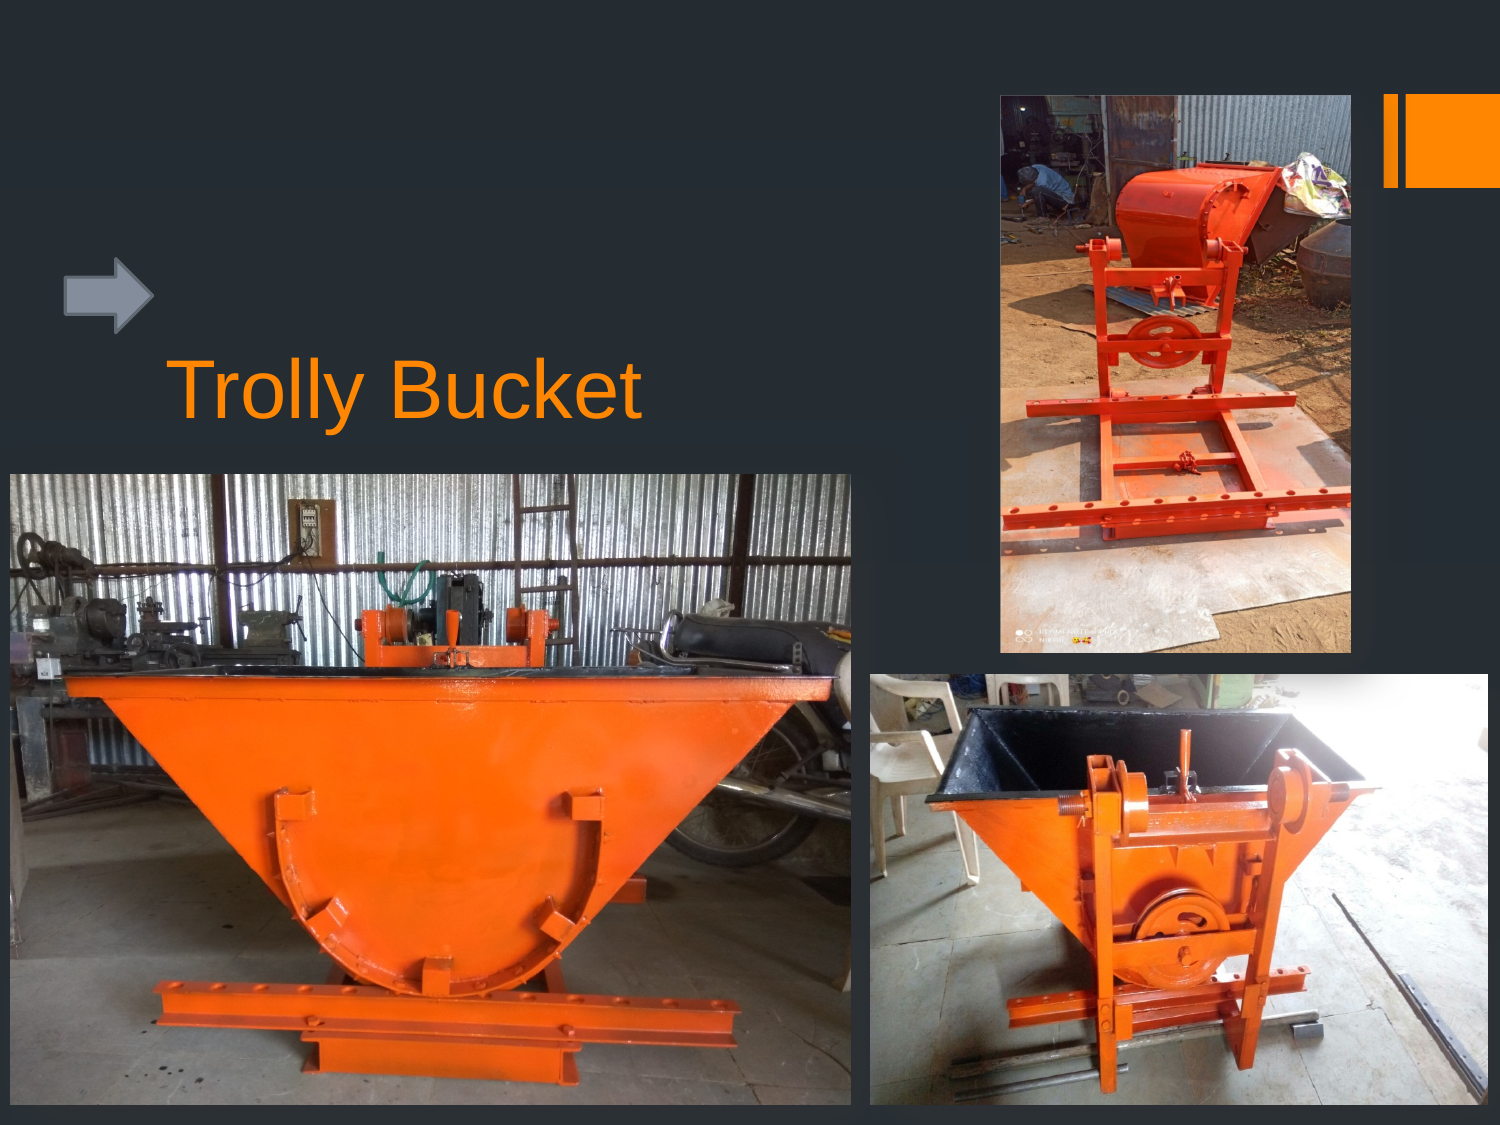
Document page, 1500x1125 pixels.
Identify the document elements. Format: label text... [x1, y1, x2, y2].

text_box [63, 257, 154, 335]
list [870, 673, 1488, 1106]
title Trolly Bucket [150, 253, 890, 443]
picture [9, 474, 851, 1106]
picture [895, 96, 1454, 653]
